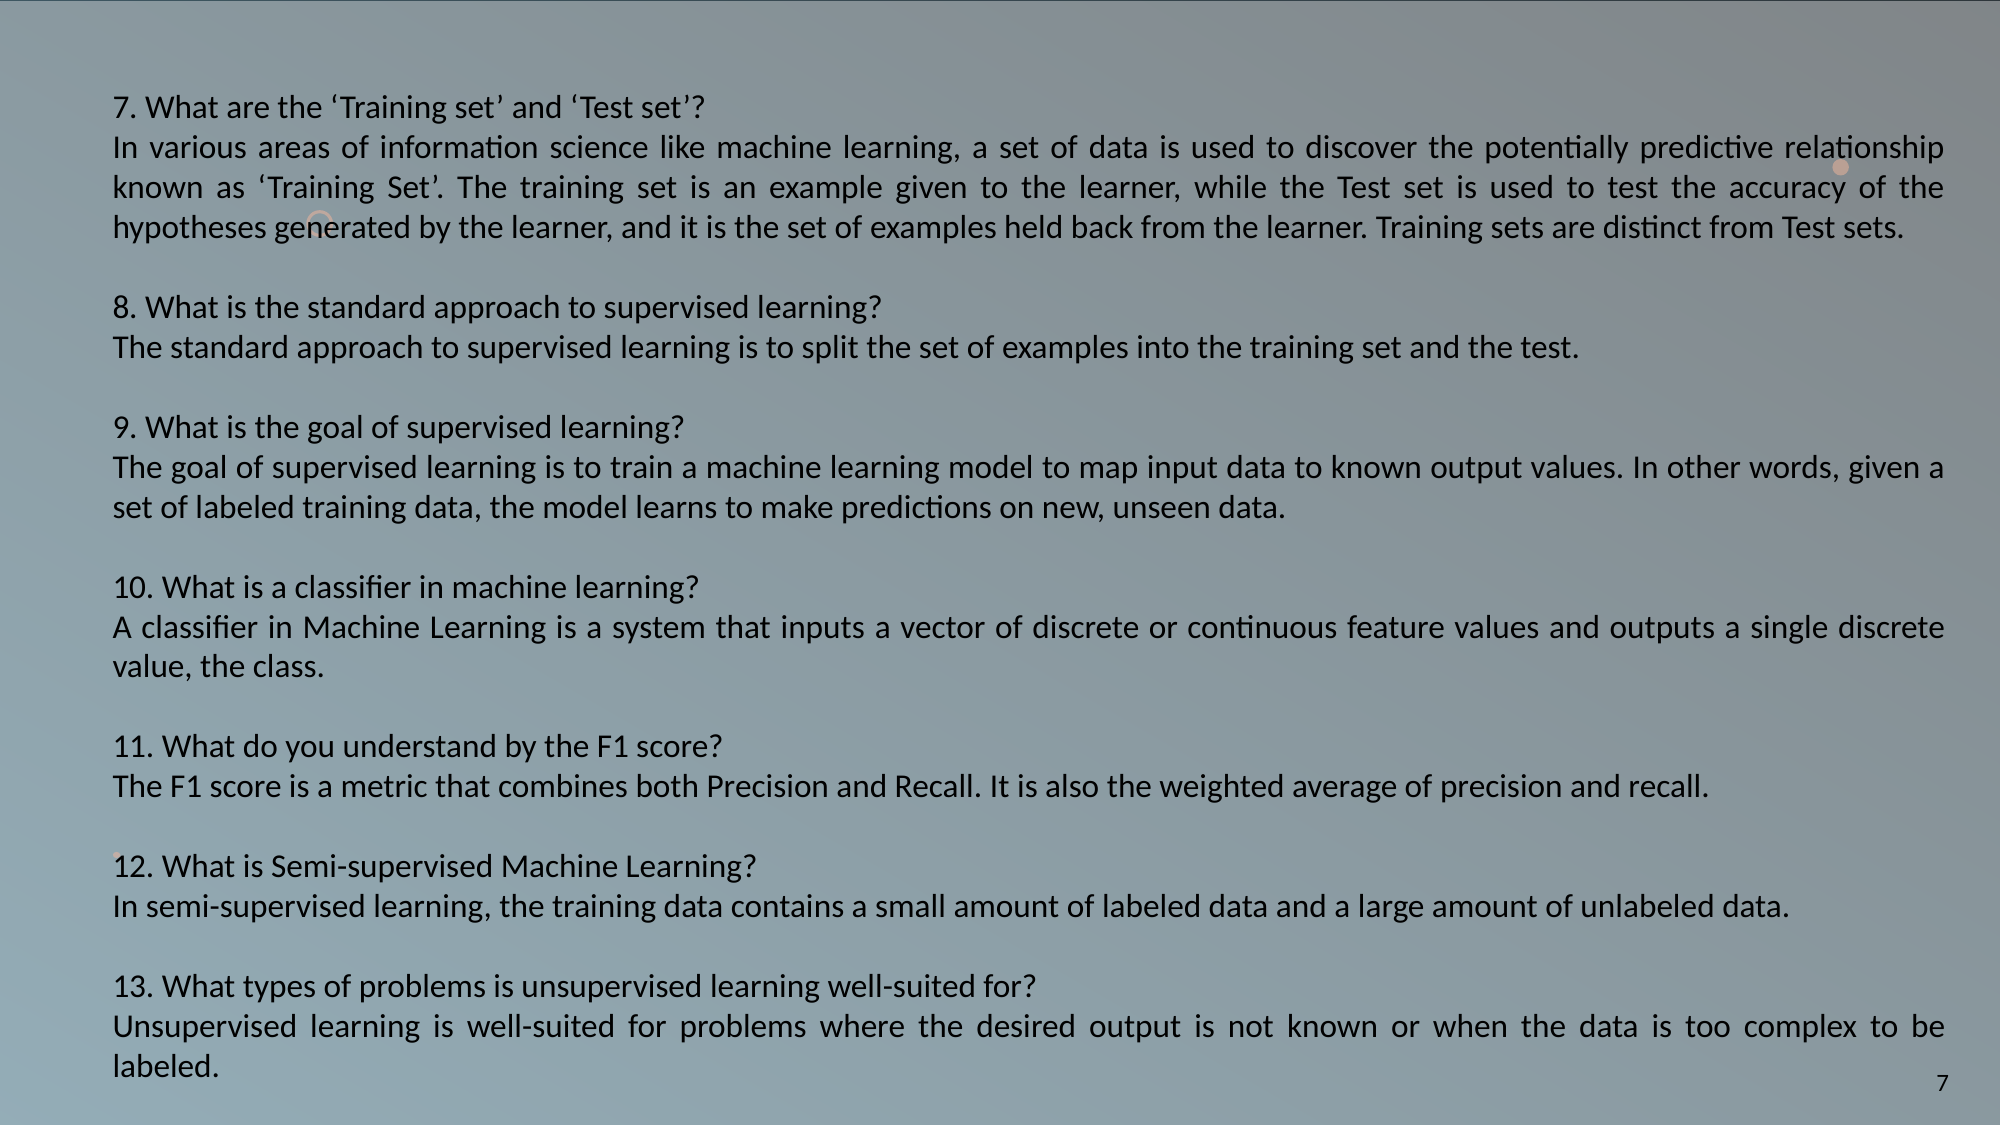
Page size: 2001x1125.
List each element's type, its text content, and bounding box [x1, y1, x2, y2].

slide_number 7 [1840, 1063, 1965, 1099]
text_box 7. What are the ‘Training set’ and ‘Test set’? In various areas of information science like machine learning, a set of data is used to discover the potentially predictive relationship known as ‘Training Set’. The training set is an example given to the learner, while the Test set is used to test the accuracy of the hypotheses generated by the learner, and it is the set of examples held back from the learner. Training sets are distinct from Test sets. 8. What is the standard approach to supervised learning? The standard approach to supervised learning is to split the set of examples into the training set and the test. 9. What is the goal of supervised learning? The goal of supervised learning is to train a machine learning model to map input data to known output values. In other words, given a set of labeled training data, the model learns to make predictions on new, unseen data. 10. What is a classifier in machine learning? A classifier in Machine Learning is a system that inputs a vector of discrete or continuous feature values and outputs a single discrete value, the class. 11. What do you understand by the F1 score? The F1 score is a metric that combines both Precision and Recall. It is also the weighted average of precision and recall. 12. What is Semi-supervised Machine Learning? In semi-supervised learning, the training data contains a small amount of labeled data and a large amount of unlabeled data. 13. What types of problems is unsupervised learning well-suited for? Unsupervised learning is well-suited for problems where the desired output is not known or when the data is too complex to be labeled. [97, 78, 1963, 1092]
